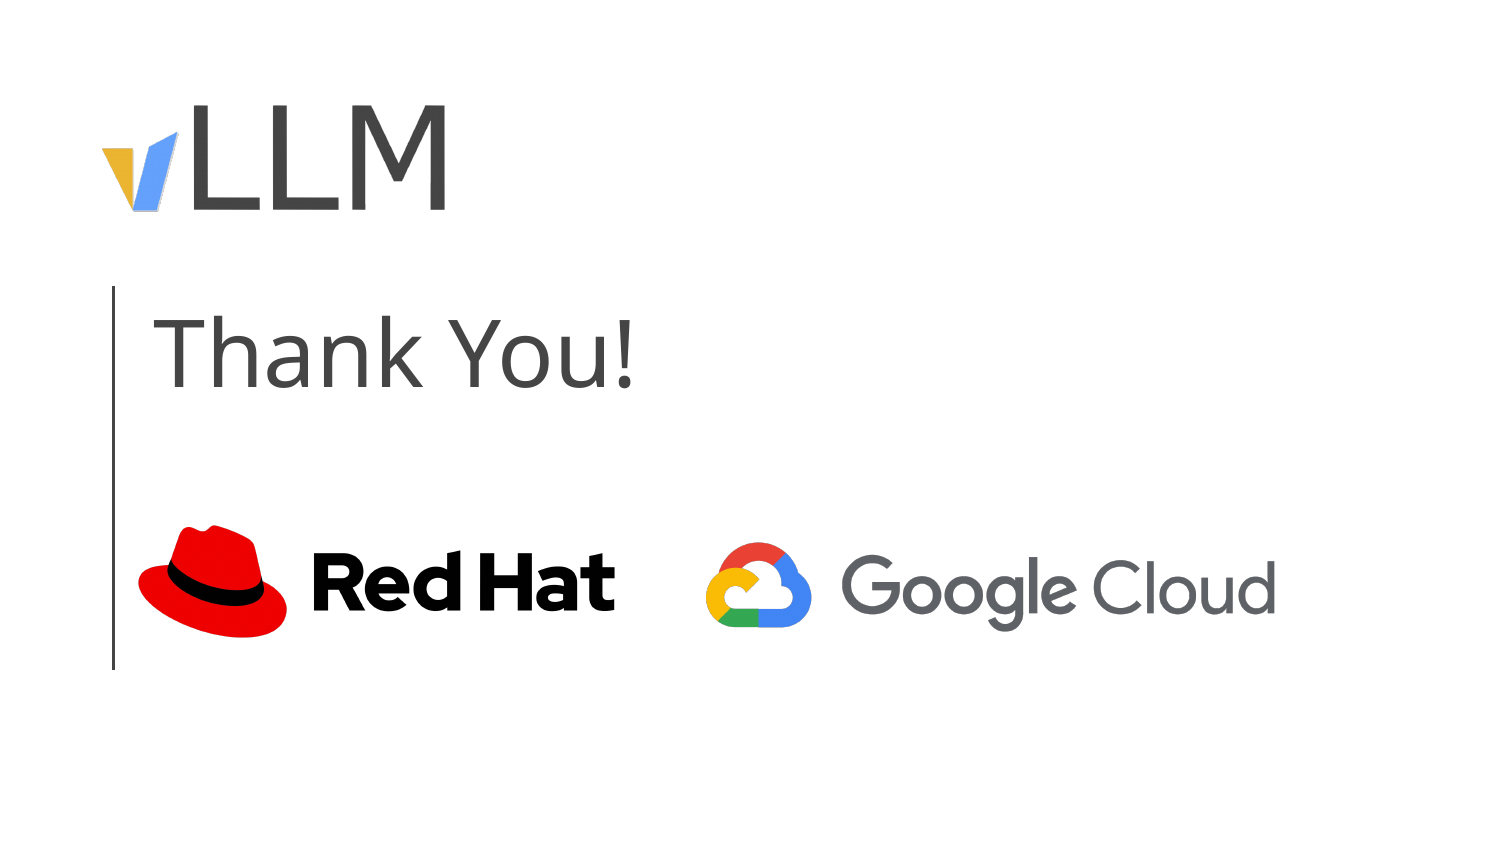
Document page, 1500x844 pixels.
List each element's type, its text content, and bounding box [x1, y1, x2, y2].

picture [702, 425, 1278, 750]
title Thank You! [138, 84, 1381, 422]
picture [88, 80, 462, 234]
picture [138, 524, 615, 639]
